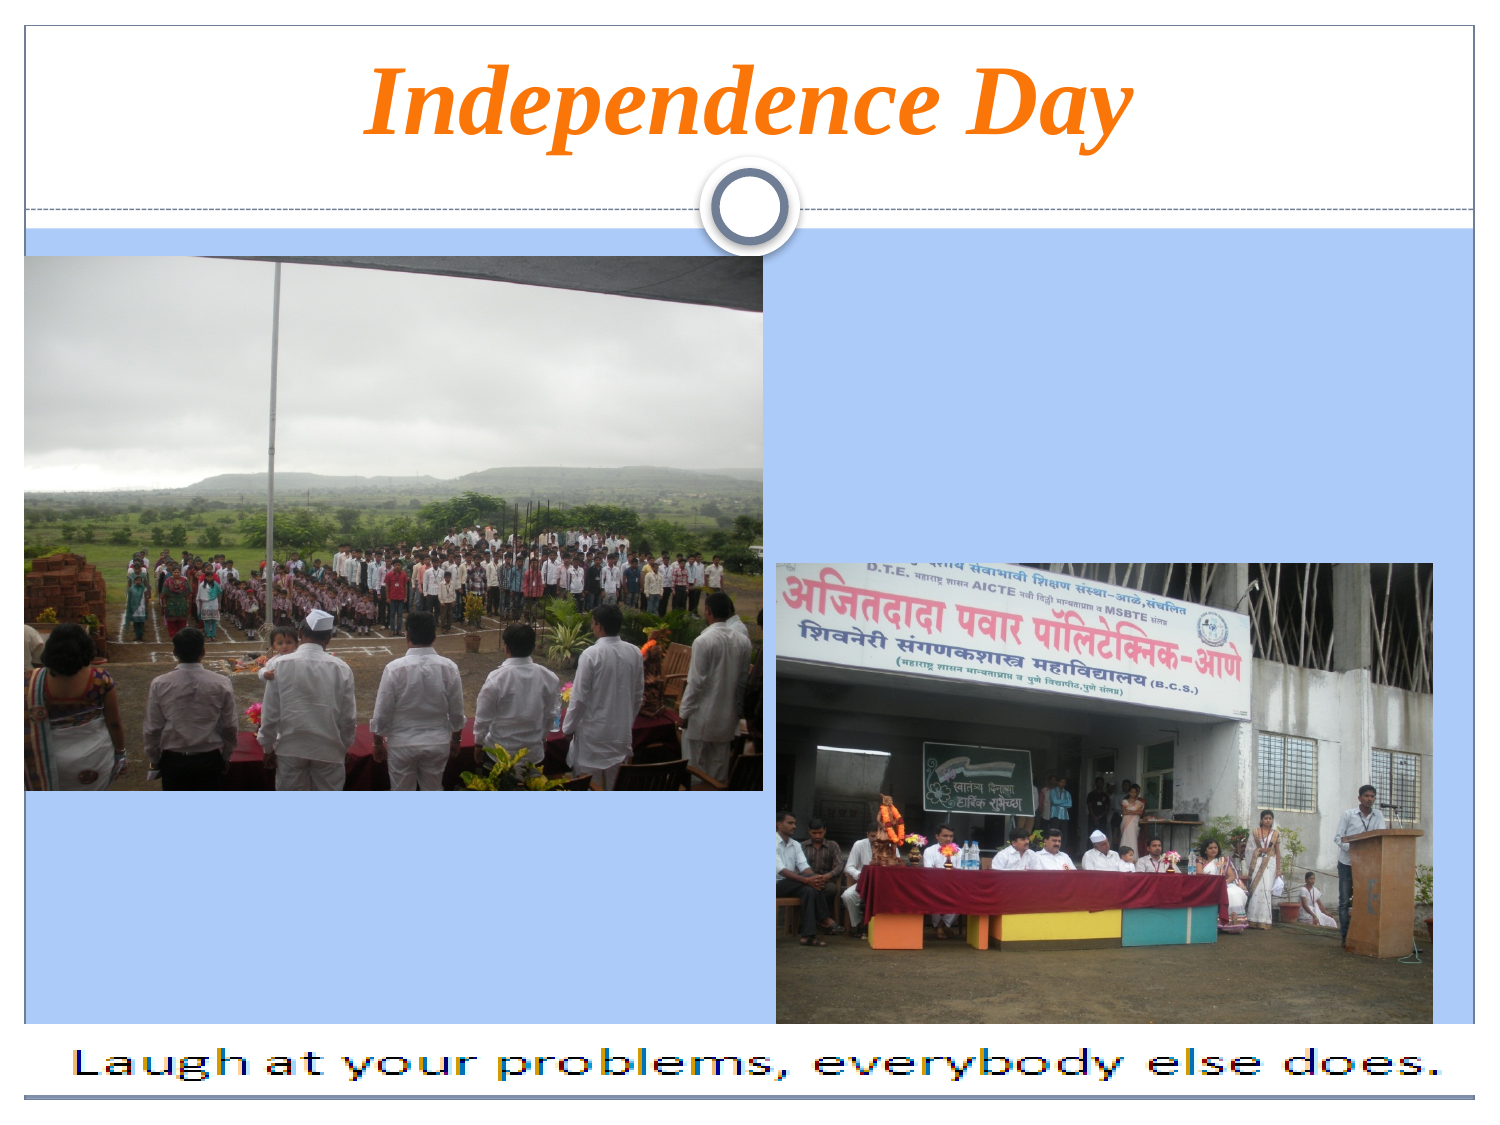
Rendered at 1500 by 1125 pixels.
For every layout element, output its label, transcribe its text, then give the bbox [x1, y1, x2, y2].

title Independence Day [49, 37, 1450, 162]
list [24, 256, 763, 791]
picture [24, 563, 1476, 1095]
